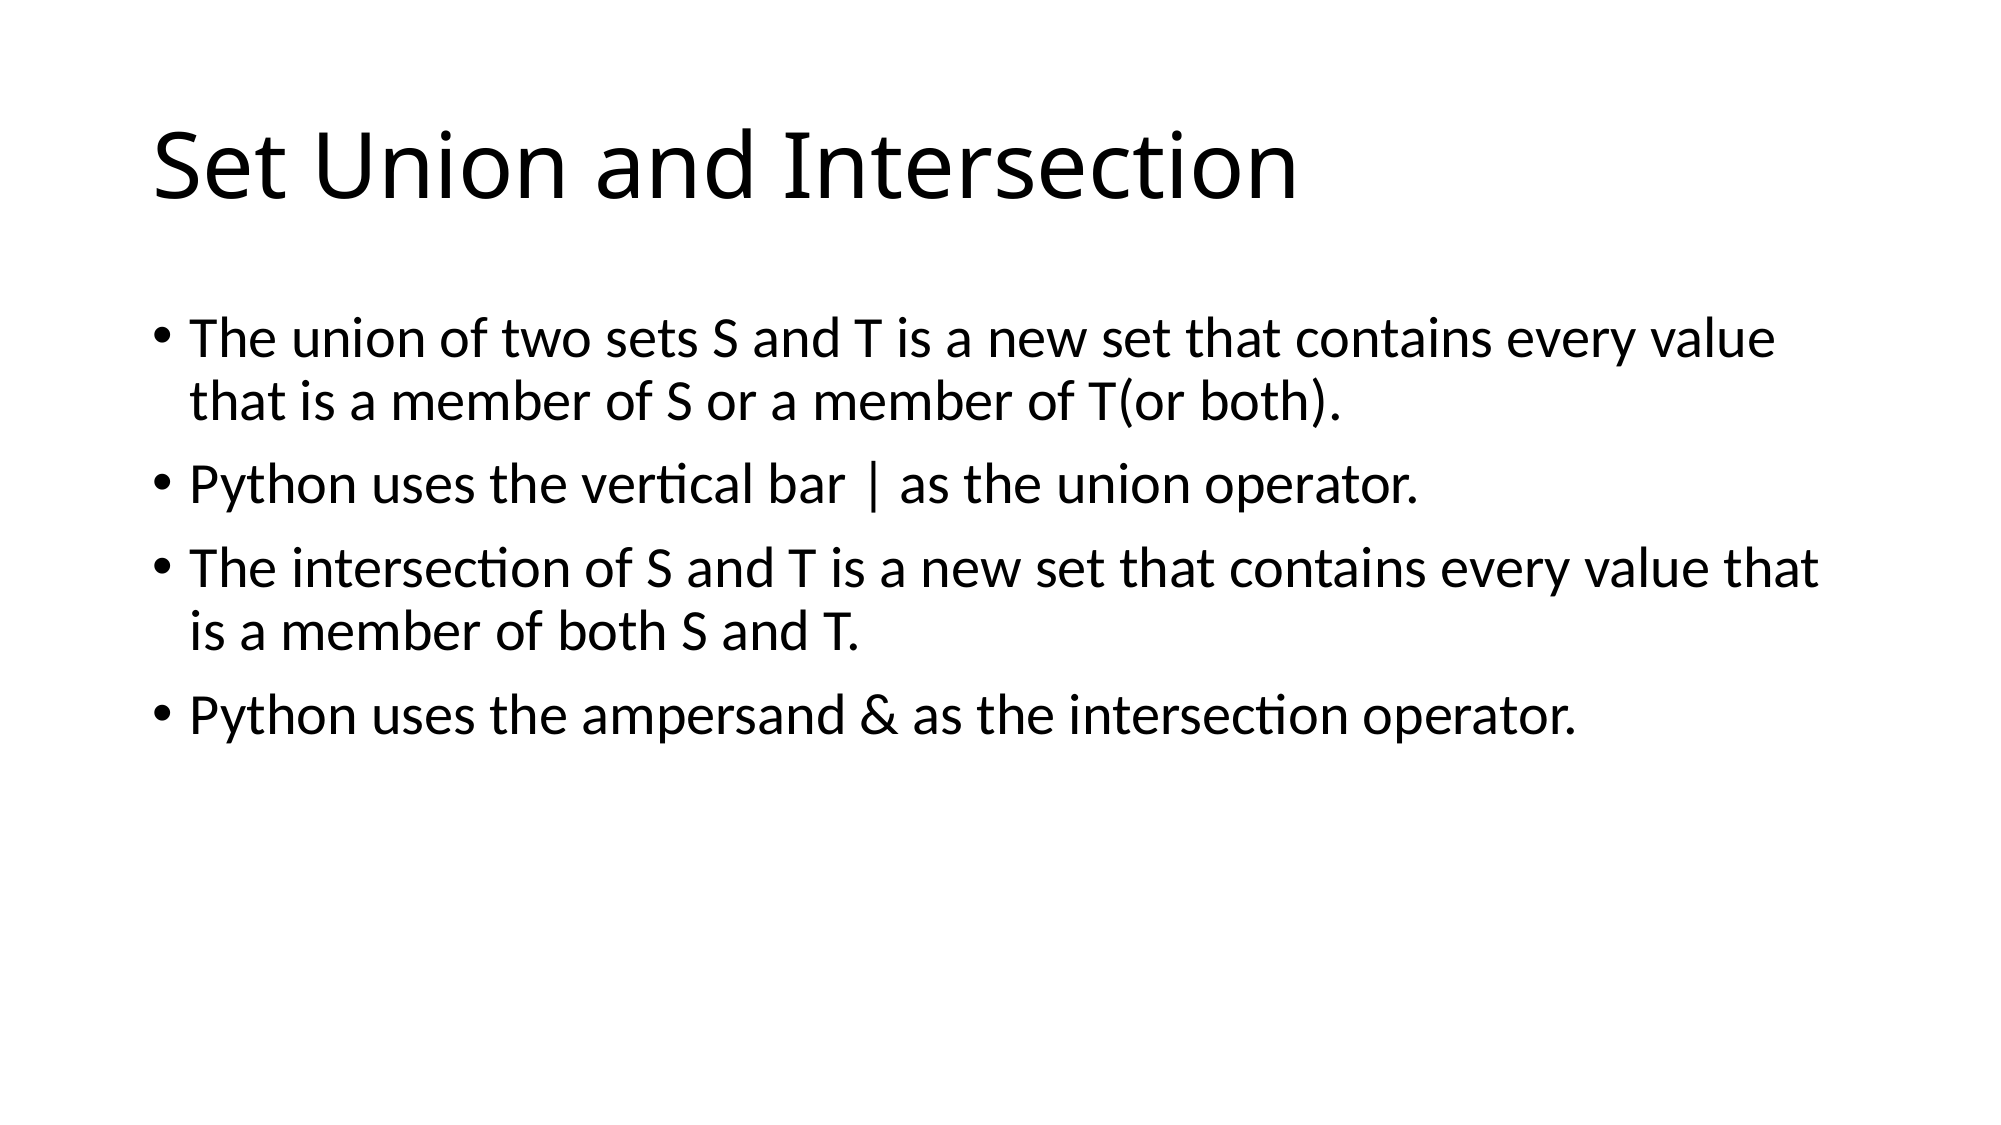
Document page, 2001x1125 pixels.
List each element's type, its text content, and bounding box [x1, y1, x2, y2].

list The union of two sets S and T is a new set that contains every value that is a member of S or a member of T(or both). Python uses the vertical bar | as the union operator. The intersection of S and T is a new set that contains every value that is a member of both S and T. Python uses the ampersand & as the intersection operator. [137, 299, 1863, 1014]
title Set Union and Intersection [137, 59, 1863, 278]
